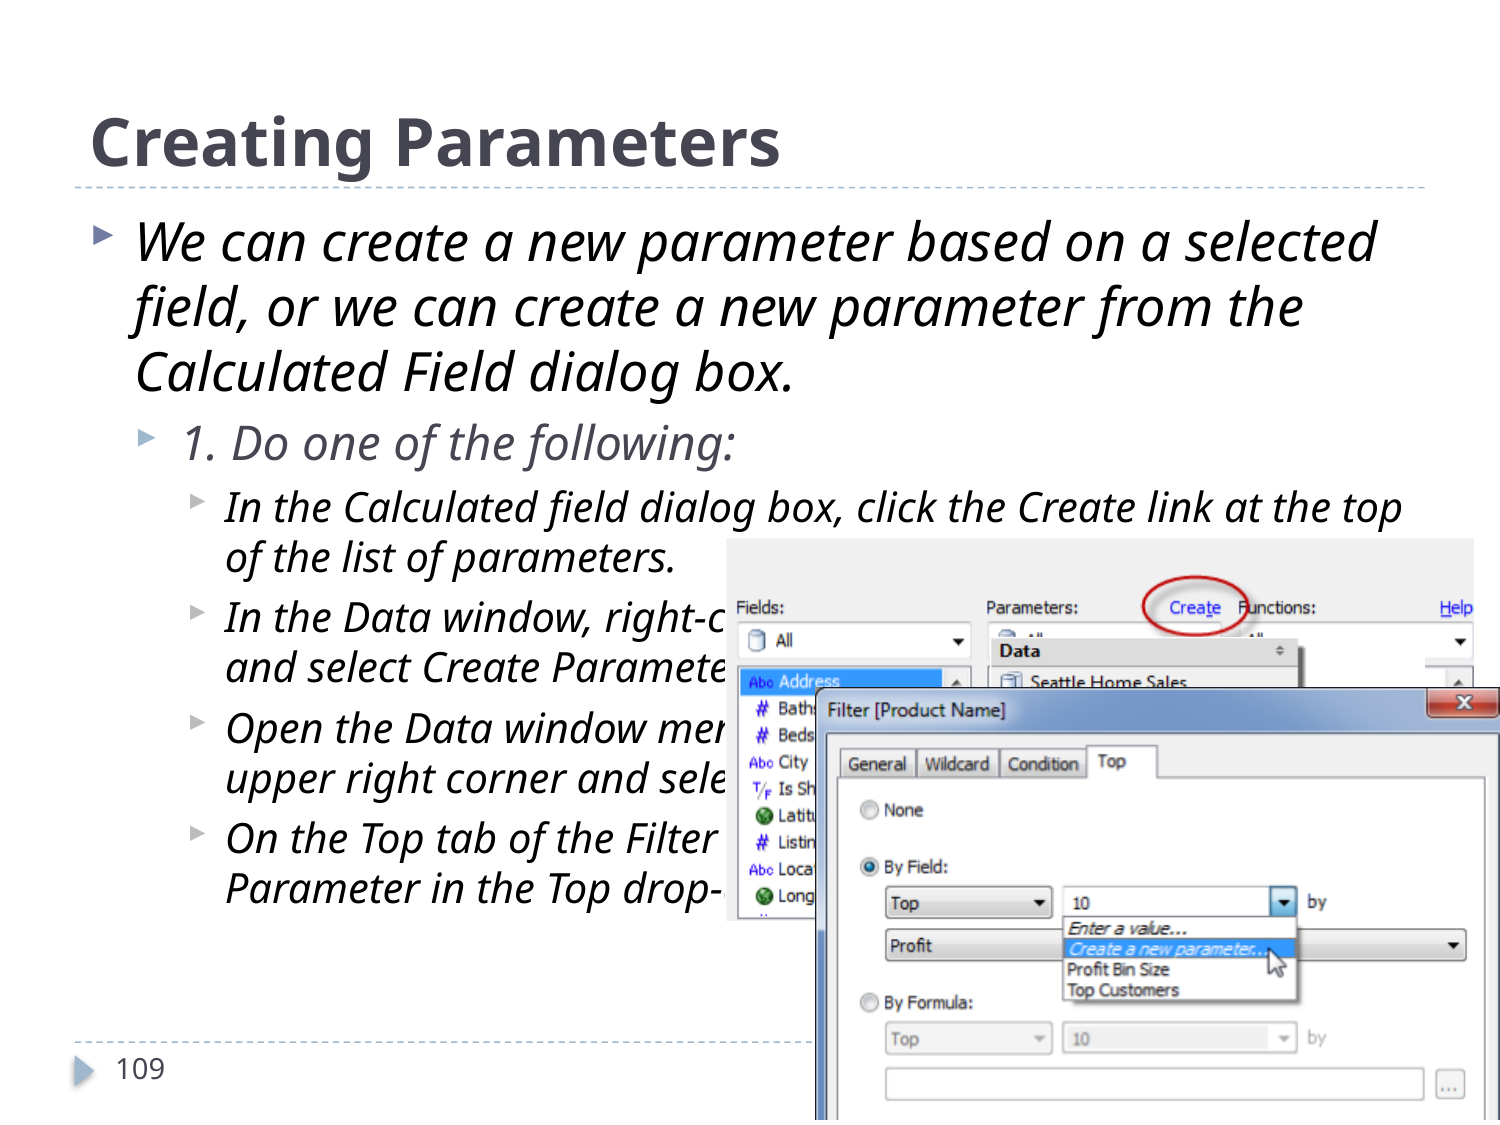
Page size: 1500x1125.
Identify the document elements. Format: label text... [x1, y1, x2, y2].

list We can create a new parameter based on a selected field, or we can create a new parameter from the Calculated Field dialog box. 1. Do one of the following: In the Calculated field dialog box, click the Create link at the top of the list of parameters. In the Data window, right-click a field to base the parameter on and select Create Parameter. Open the Data window menu using the drop-down arrow in the upper right corner and select Create Parameter. On the Top tab of the Filter dialog box, select Create New Parameter in the Top drop-down list (by field or by formula). [75, 200, 1425, 1038]
slide_number 109 [100, 1042, 426, 1103]
title Creating Parameters [75, 24, 1425, 188]
picture [724, 537, 1500, 1120]
